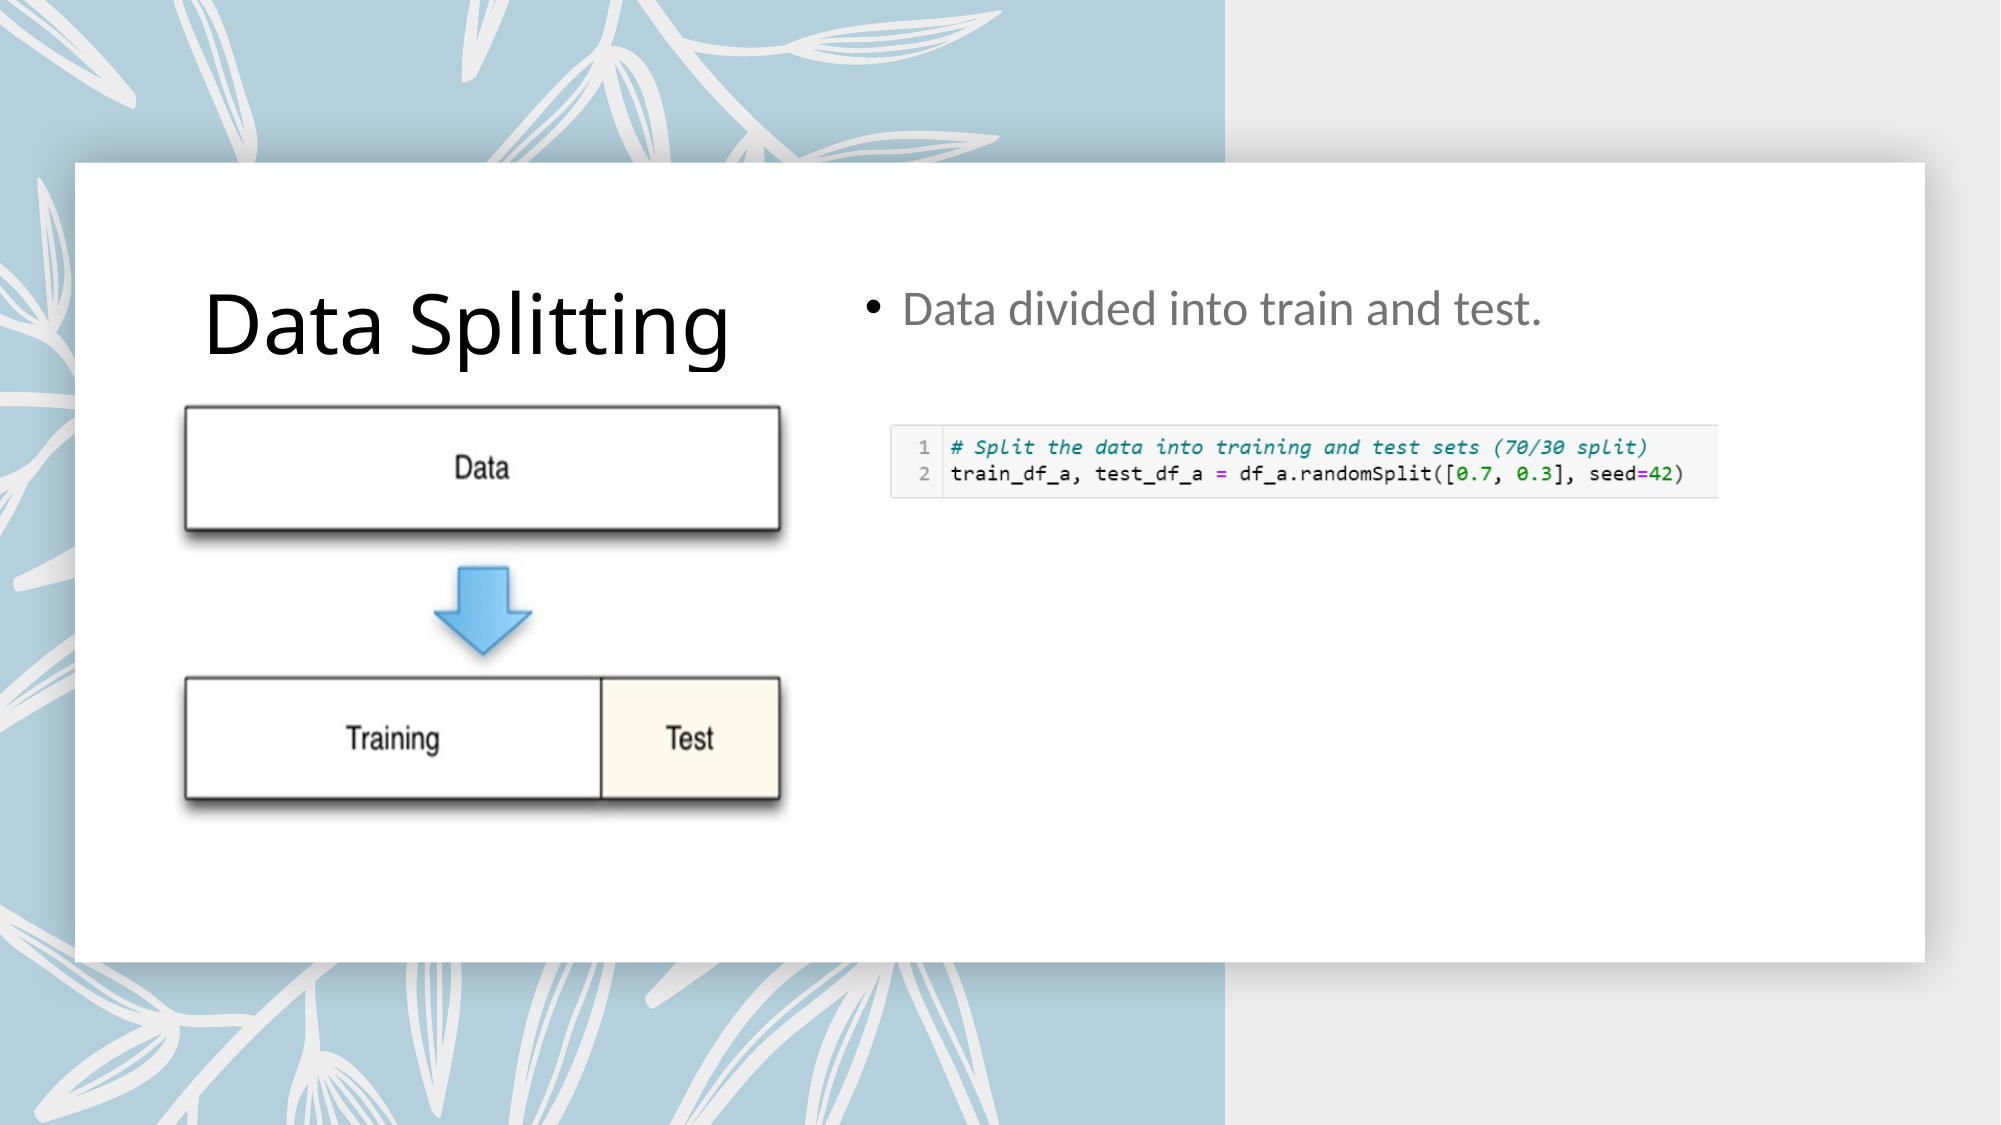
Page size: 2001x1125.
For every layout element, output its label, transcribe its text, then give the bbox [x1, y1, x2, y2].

text_box [1225, 161, 1926, 964]
list Data divided into train and test. [1225, 275, 1775, 850]
picture [882, 411, 1718, 513]
text_box [1225, 0, 2000, 1125]
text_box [0, 0, 1225, 1125]
picture [149, 372, 813, 850]
